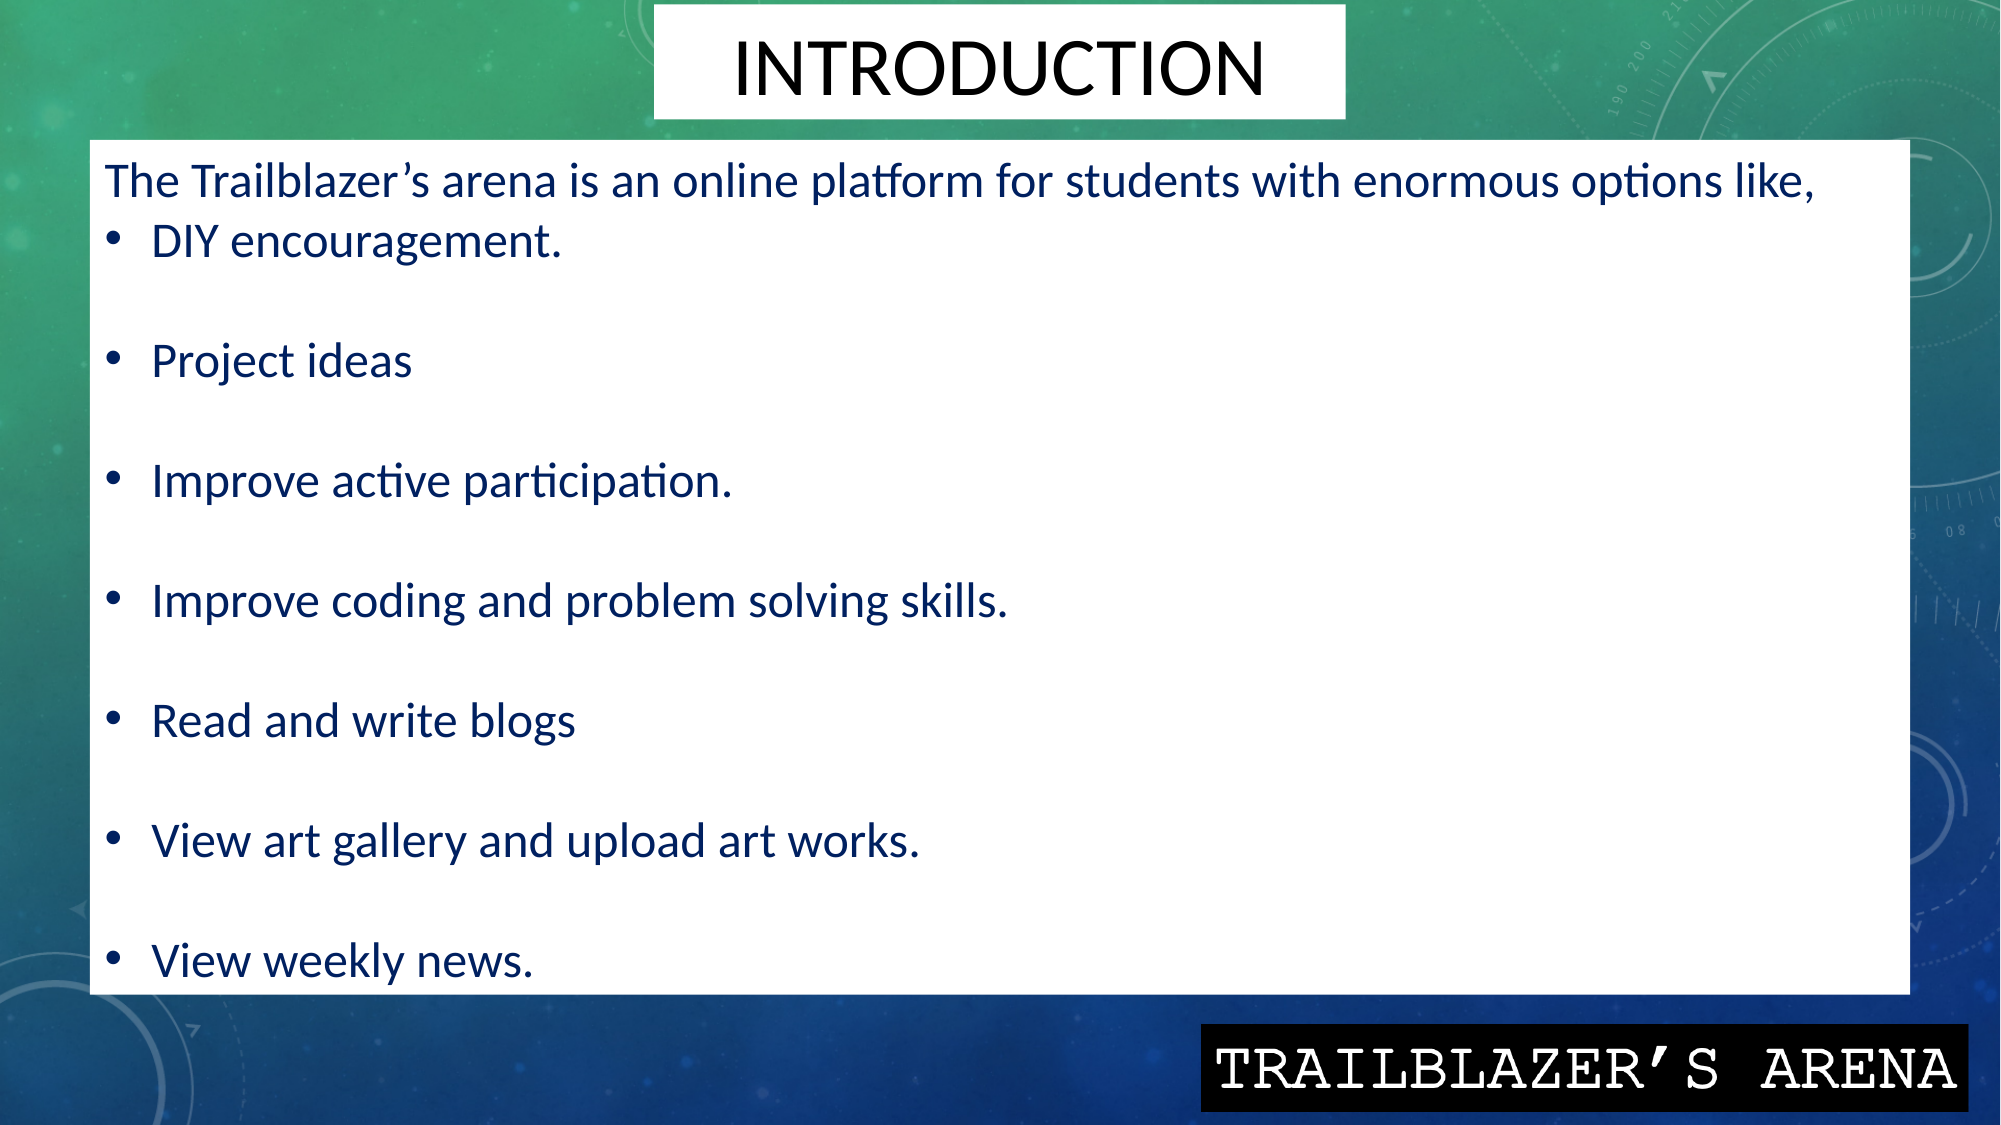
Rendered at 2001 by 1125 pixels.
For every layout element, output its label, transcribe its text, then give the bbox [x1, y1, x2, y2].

text_box The Trailblazer’s arena is an online platform for students with enormous options like, DIY encouragement. Project ideas Improve active participation. Improve coding and problem solving skills. Read and write blogs View art gallery and upload art works. View weekly news. [89, 139, 1911, 995]
picture [0, 0, 2001, 1125]
text_box INTRODUCTION [654, 4, 1346, 120]
